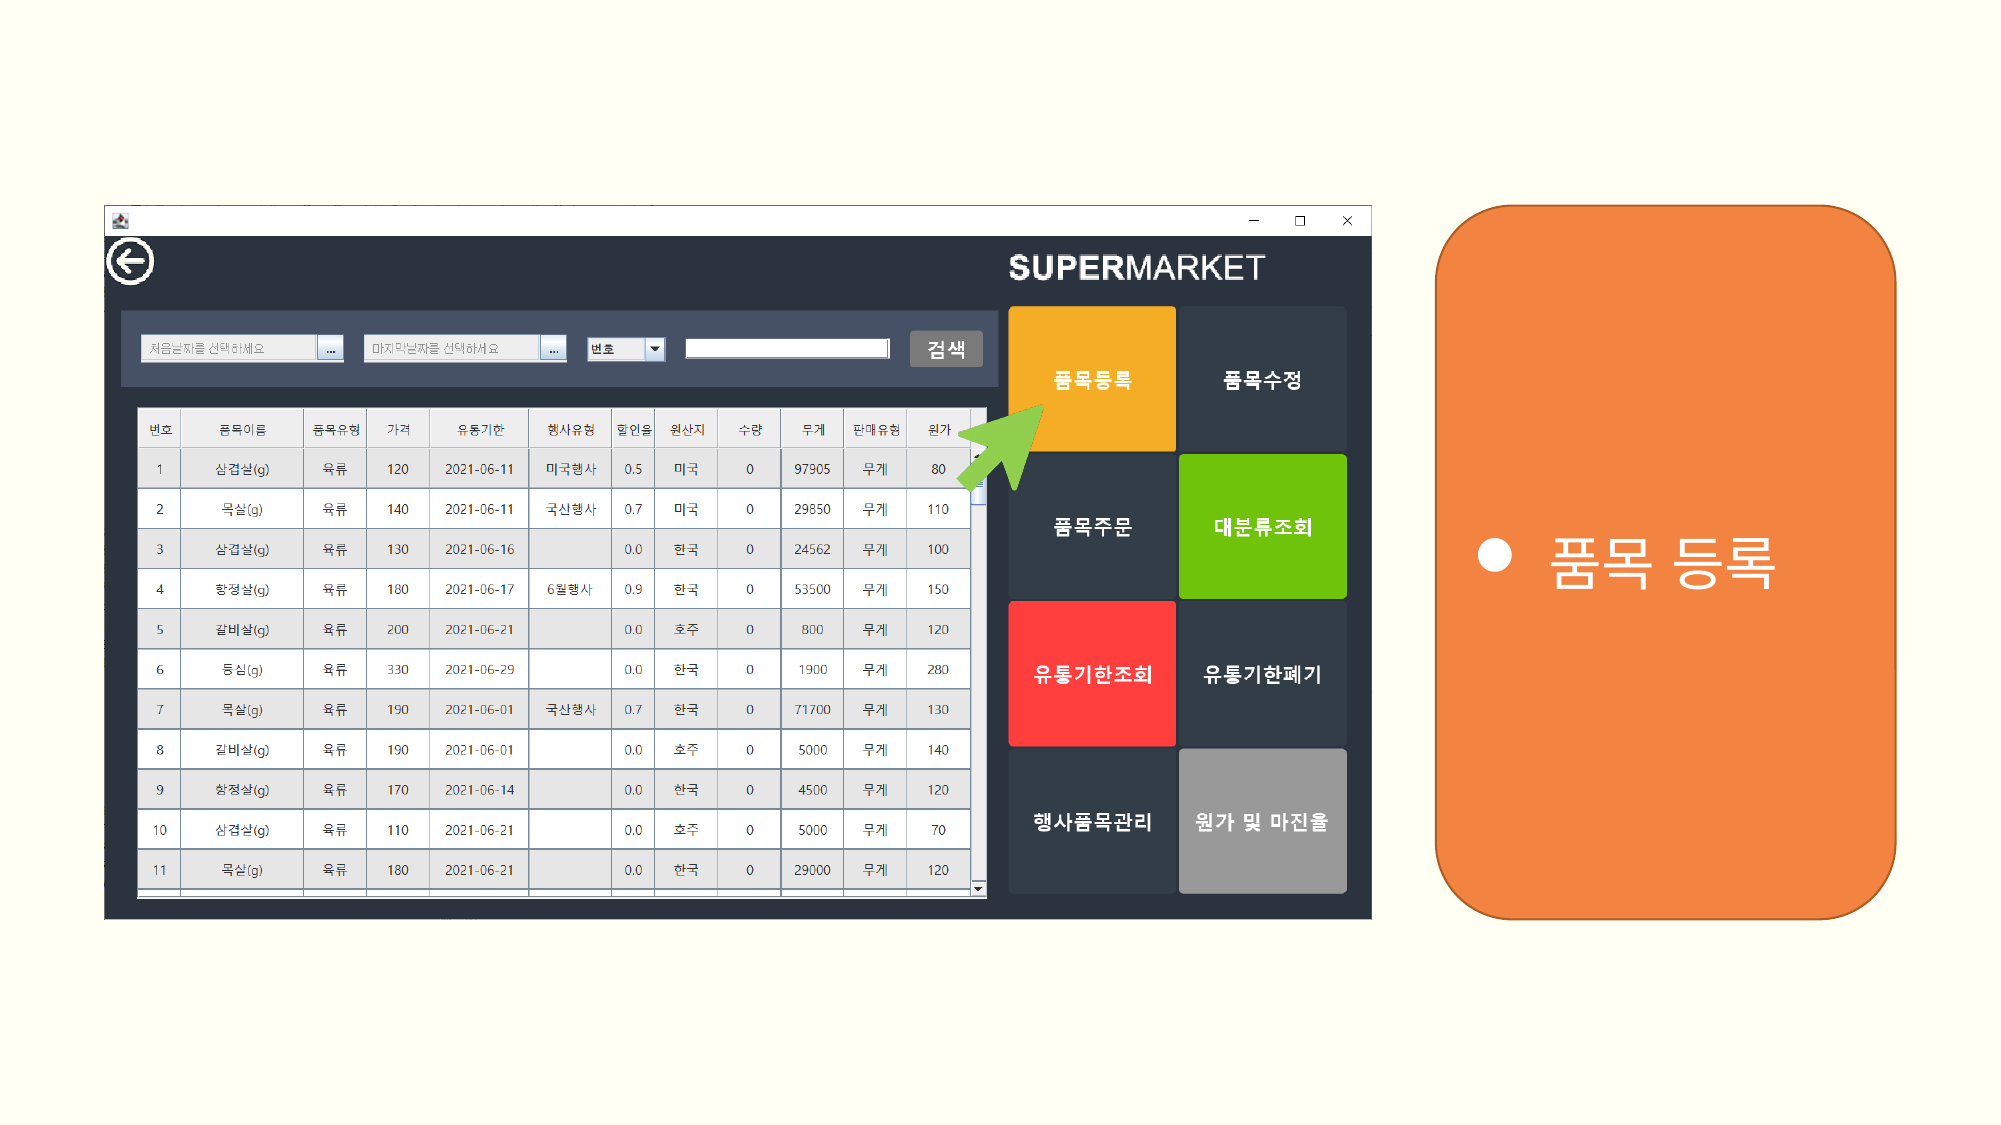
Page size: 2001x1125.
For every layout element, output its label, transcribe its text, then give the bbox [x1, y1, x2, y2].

text_box 품목 등록 [1434, 204, 1897, 921]
picture [924, 373, 1075, 524]
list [104, 205, 1372, 920]
